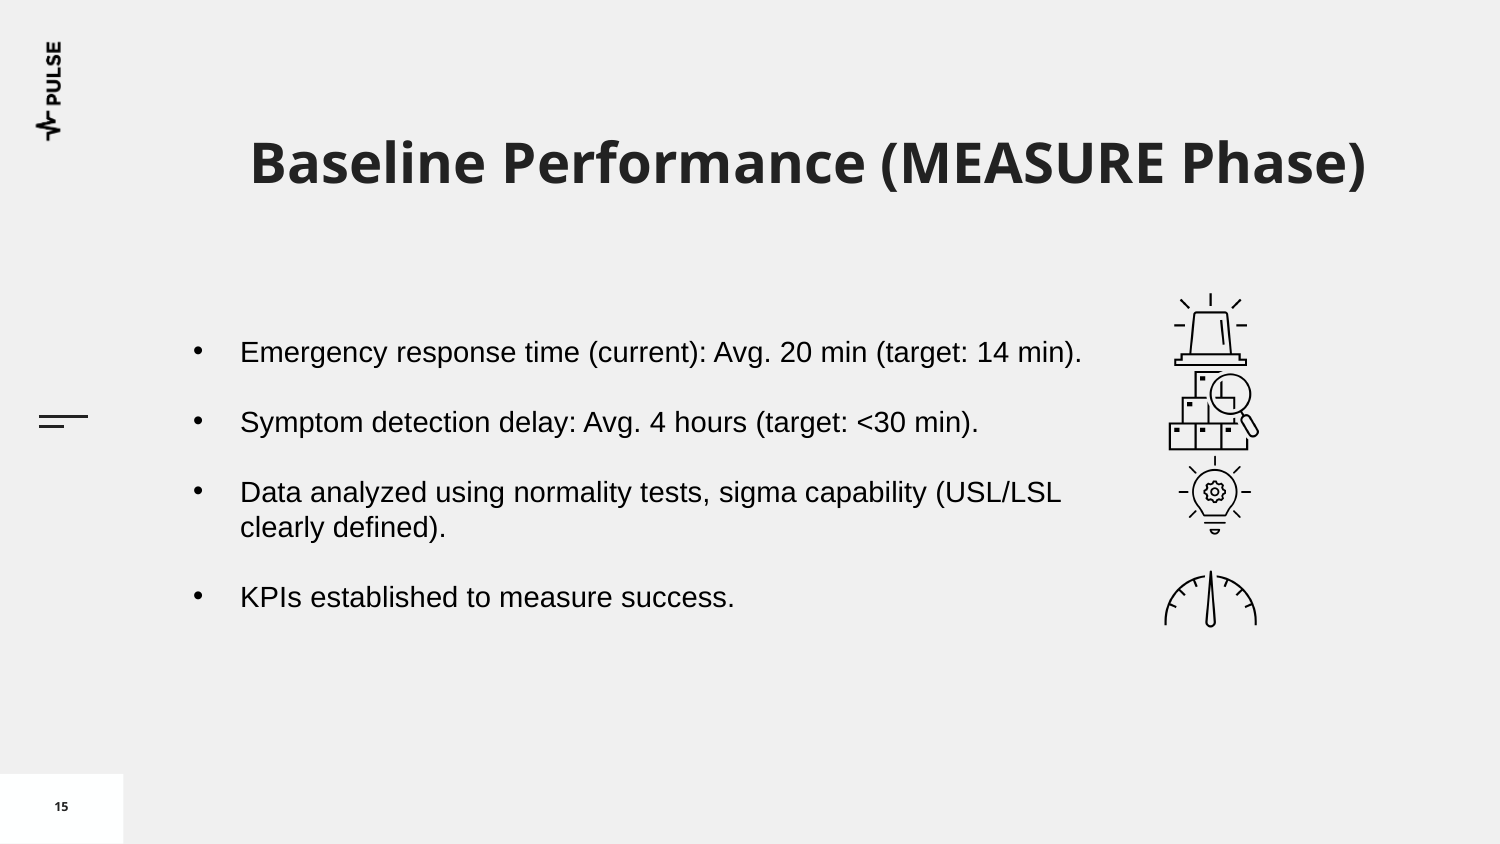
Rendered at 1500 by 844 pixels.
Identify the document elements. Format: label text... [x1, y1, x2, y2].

picture [16, 16, 91, 158]
text_box Emergency response time (current): Avg. 20 min (target: 14 min). Symptom detection delay: Avg. 4 hours (target: <30 min). Data analyzed using normality tests, sigma capability (USL/LSL clearly defined). KPIs established to measure success. [178, 325, 1169, 621]
picture [1159, 549, 1262, 653]
picture [1159, 278, 1262, 539]
title Baseline Performance (MEASURE Phase) [249, 116, 1376, 271]
